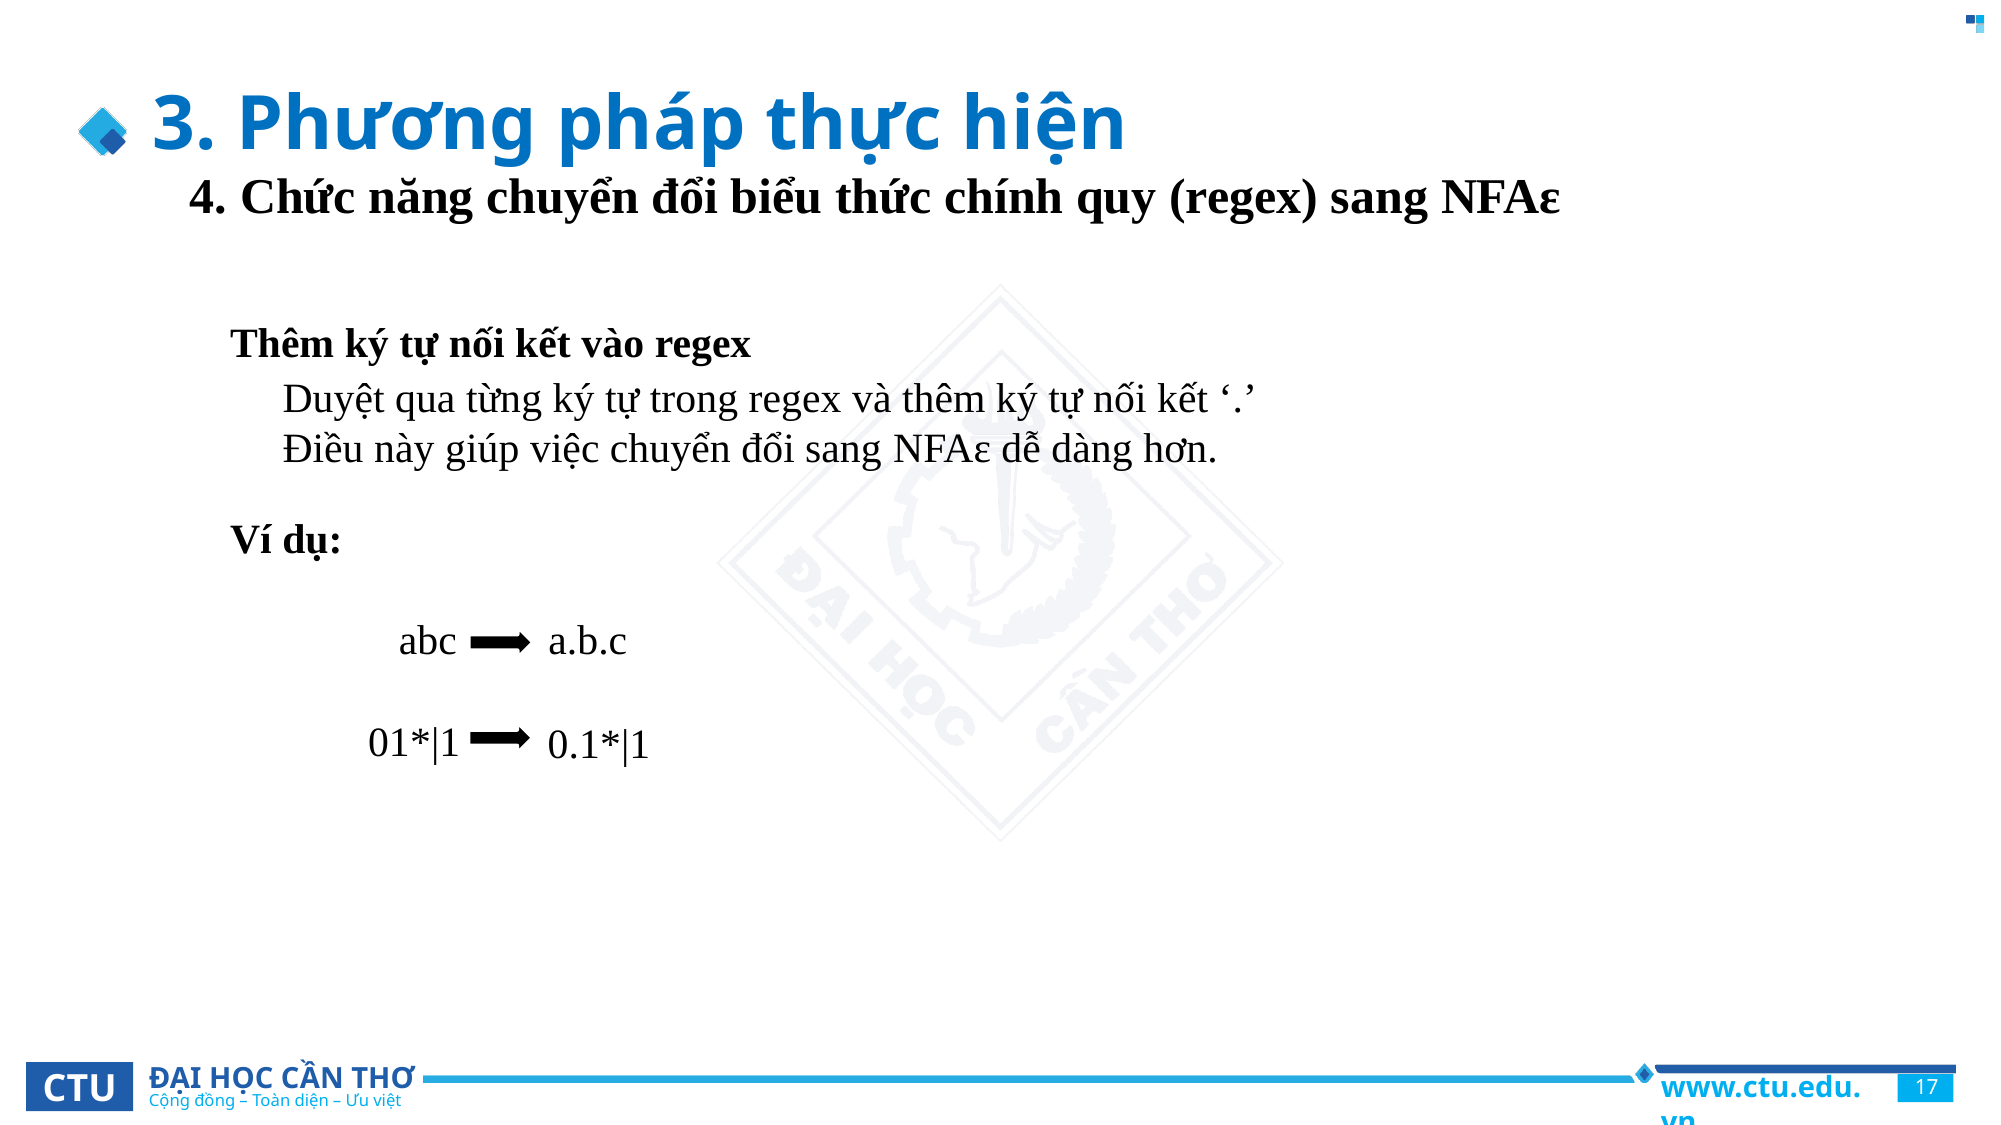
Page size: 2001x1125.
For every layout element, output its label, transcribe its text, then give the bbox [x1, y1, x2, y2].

title 3. Phương pháp thực hiện [137, 64, 1863, 186]
text_box Thêm ký tự nối kết vào regex [215, 300, 900, 373]
text_box Duyệt qua từng ký tự trong regex và thêm ký tự nối kết ‘.’ Điều này giúp việc chuyển đổi sang NFAε dễ dàng hơn. [267, 363, 1272, 479]
text_box [466, 624, 533, 661]
text_box Ví dụ: [215, 504, 1216, 570]
picture [252, 1094, 261, 1106]
picture [423, 1063, 1956, 1083]
list 4. Chức năng chuyển đổi biểu thức chính quy (regex) sang NFAε [137, 186, 1663, 277]
picture [1966, 15, 1985, 33]
text_box 01*|1 [353, 707, 476, 773]
text_box abc [384, 605, 472, 670]
text_box 0.1*|1 [533, 709, 686, 775]
text_box [466, 719, 533, 756]
text_box a.b.c [533, 605, 643, 670]
picture [78, 107, 127, 156]
